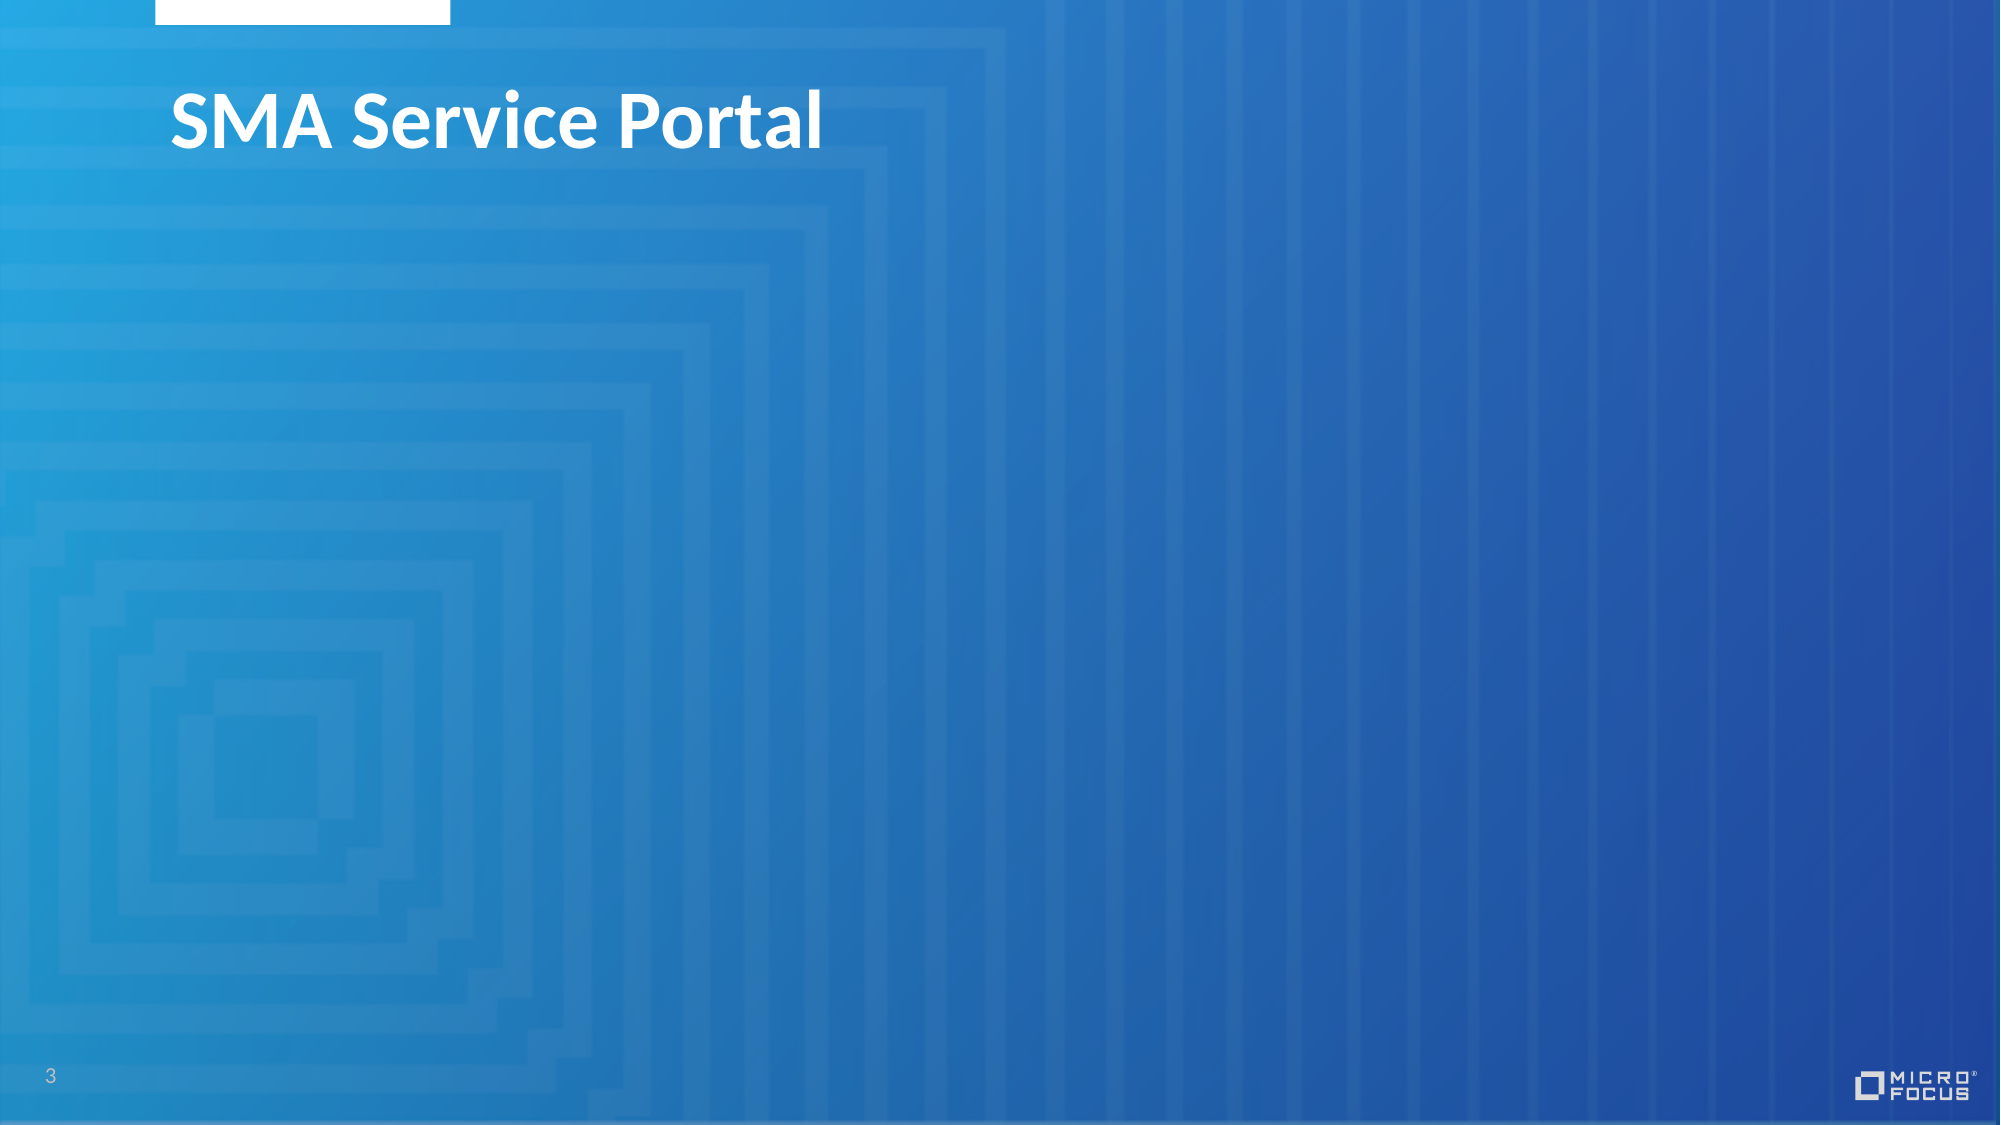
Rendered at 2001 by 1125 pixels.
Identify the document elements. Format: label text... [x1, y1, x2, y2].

slide_number 3 [30, 1051, 90, 1097]
title SMA Service Portal [155, 14, 1585, 230]
